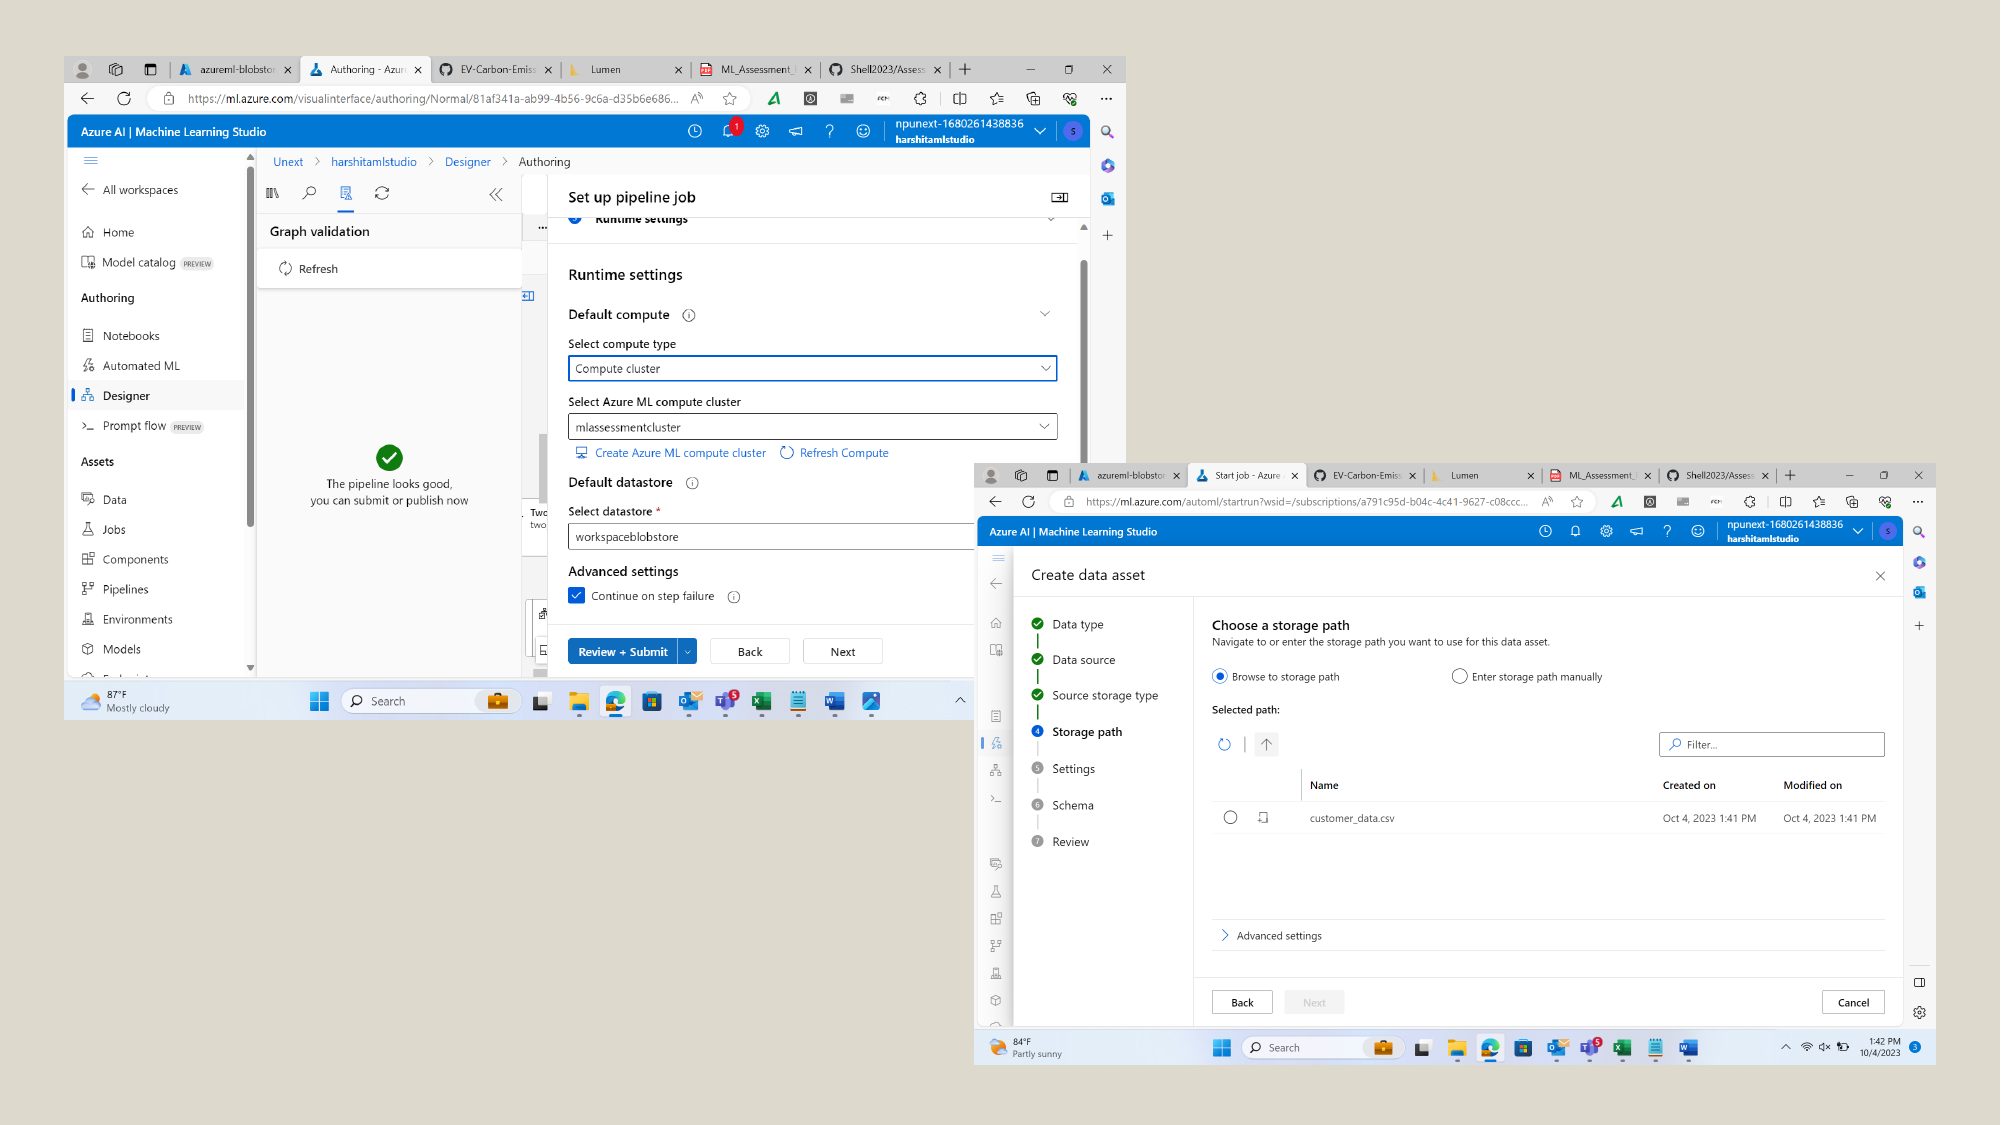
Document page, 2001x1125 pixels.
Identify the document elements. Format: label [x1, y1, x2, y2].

text_box [36, 31, 1963, 1125]
picture [64, 56, 1936, 1065]
